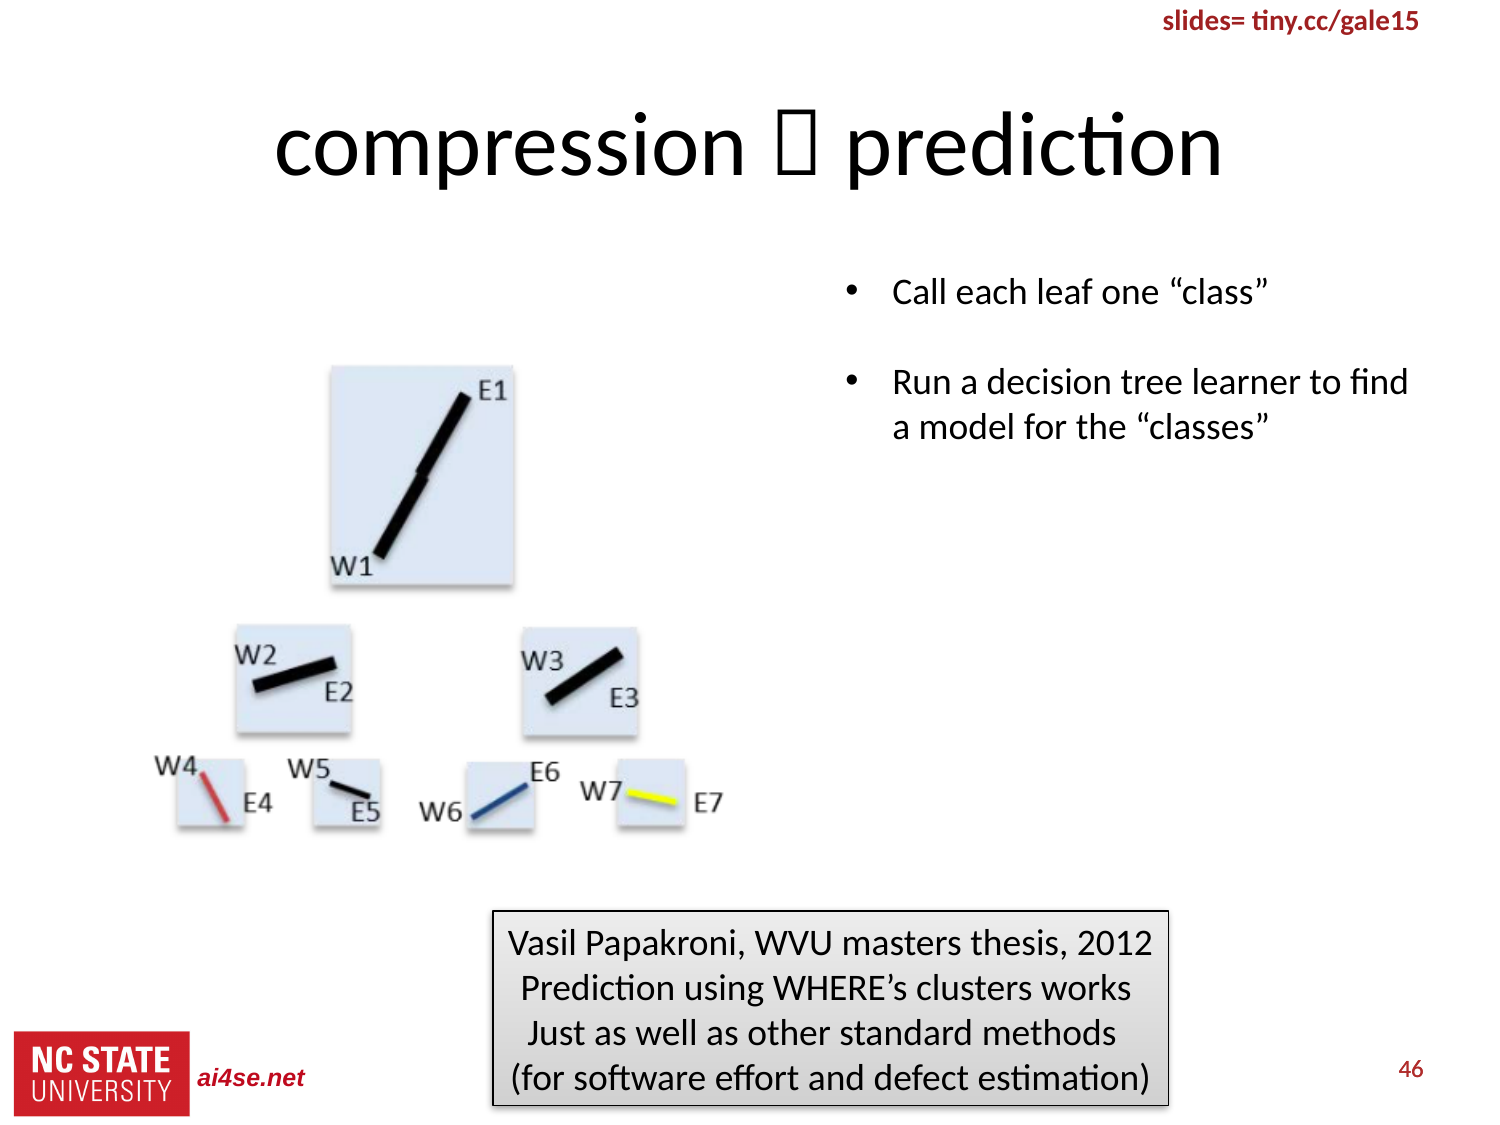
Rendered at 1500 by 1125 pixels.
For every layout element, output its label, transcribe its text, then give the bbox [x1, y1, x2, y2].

text_box Call each leaf one “class” Run a decision tree learner to find a model for the “classes” [830, 259, 1451, 455]
text_box Vasil Papakroni, WVU masters thesis, 2012 Prediction using WHERE’s clusters works Just as well as other standard methods (for software effort and defect estimation) [492, 910, 1169, 1106]
title compression  prediction [75, 45, 1425, 233]
picture [13, 1030, 191, 1118]
picture [74, 317, 751, 850]
